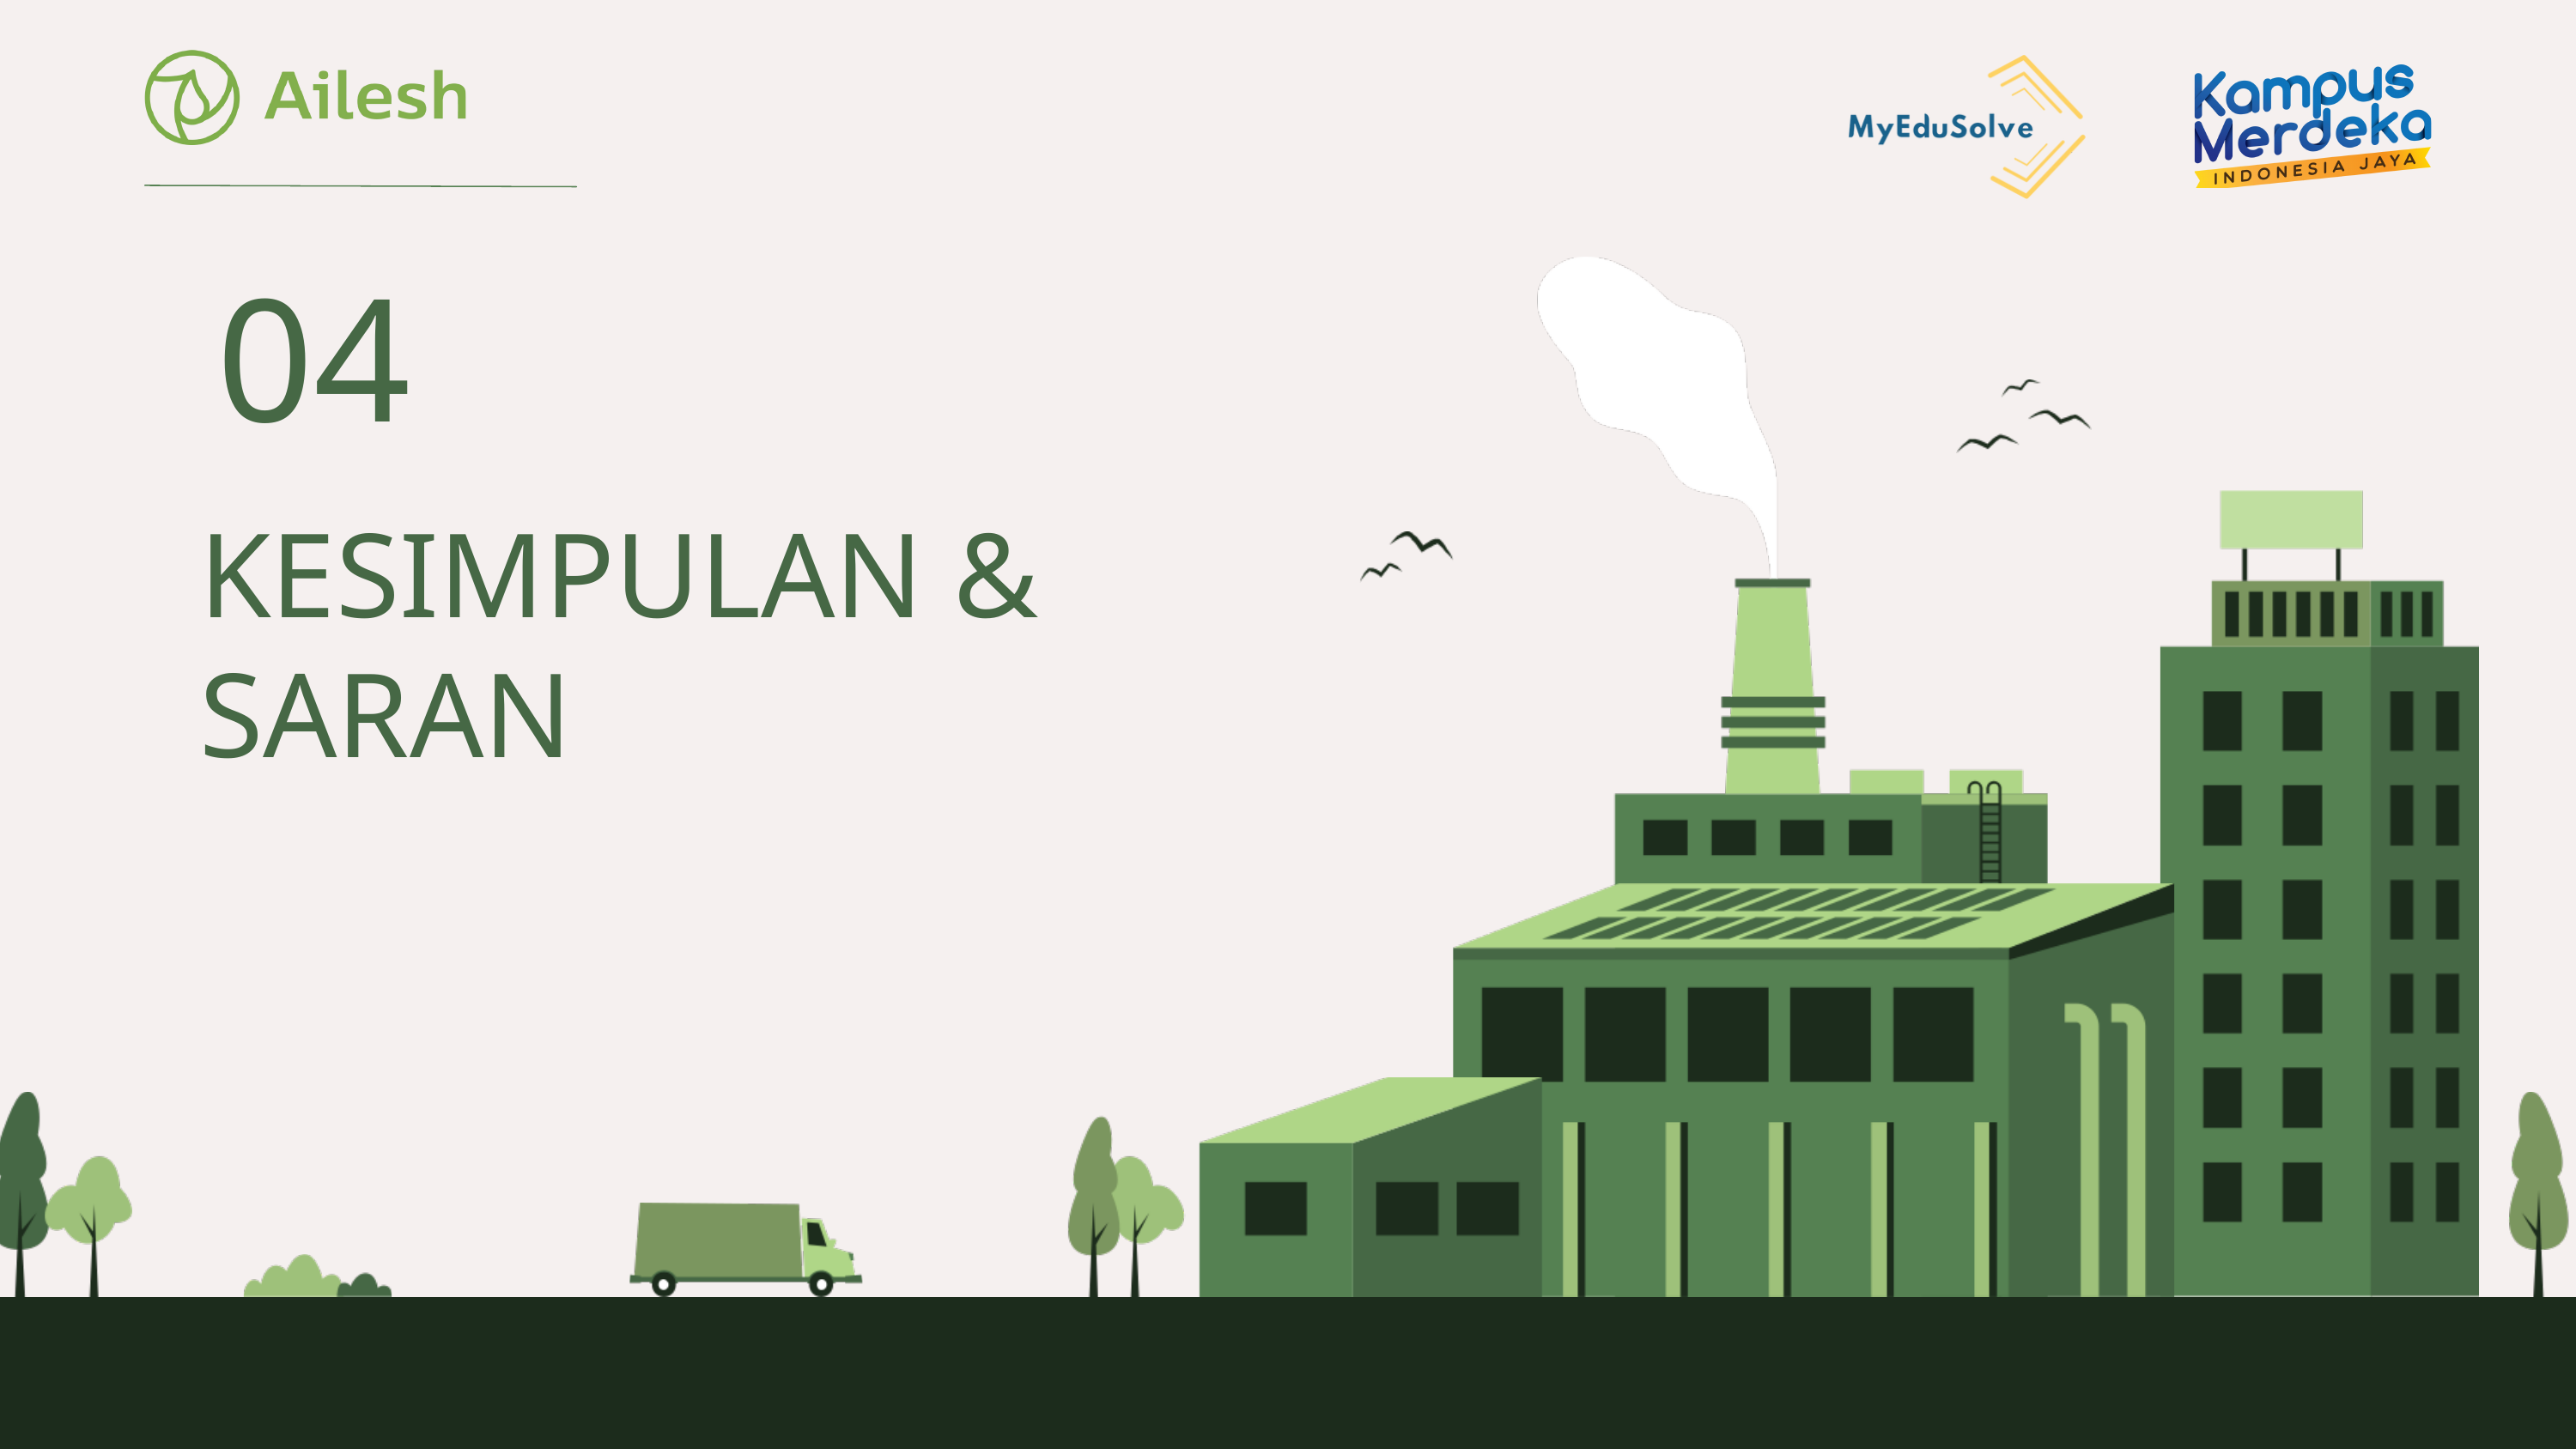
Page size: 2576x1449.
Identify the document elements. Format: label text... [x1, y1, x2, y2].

text_box 04 [216, 252, 567, 456]
text_box [1199, 1077, 1543, 1092]
text_box [1359, 531, 1454, 583]
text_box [0, 1296, 2576, 1449]
text_box [243, 1254, 392, 1294]
text_box [1751, 50, 2195, 203]
text_box KESIMPULAN & SARAN [199, 501, 1049, 781]
text_box [629, 1203, 863, 1294]
text_box [2160, 490, 2479, 1092]
text_box [2048, 379, 2093, 453]
text_box [0, 1092, 132, 1294]
text_box [144, 50, 466, 145]
text_box [2195, 64, 2432, 188]
text_box [1515, 257, 2048, 883]
text_box [1048, 1092, 2576, 1294]
text_box [1453, 883, 2175, 1092]
